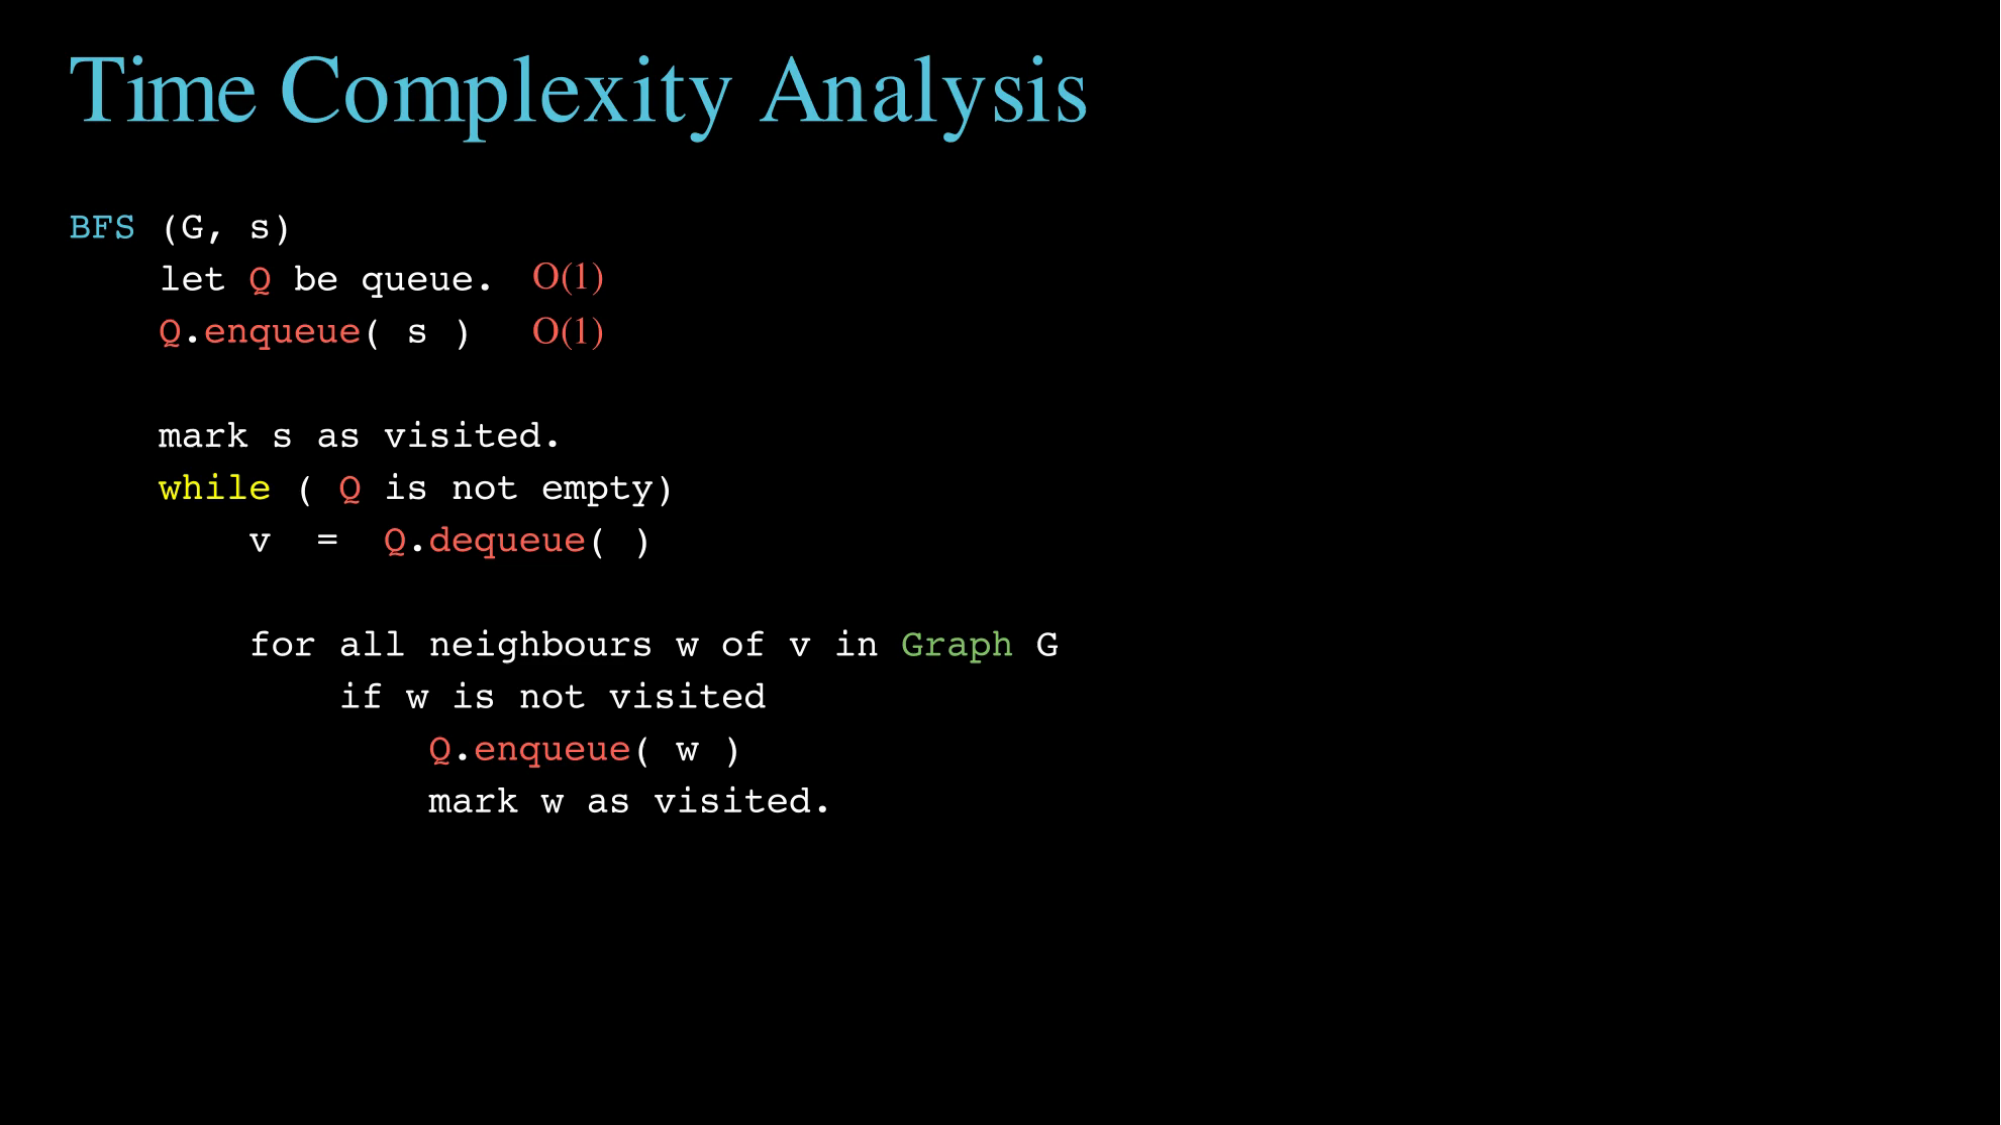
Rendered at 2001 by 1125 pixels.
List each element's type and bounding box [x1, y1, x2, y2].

text_box [0, 0, 2000, 1125]
